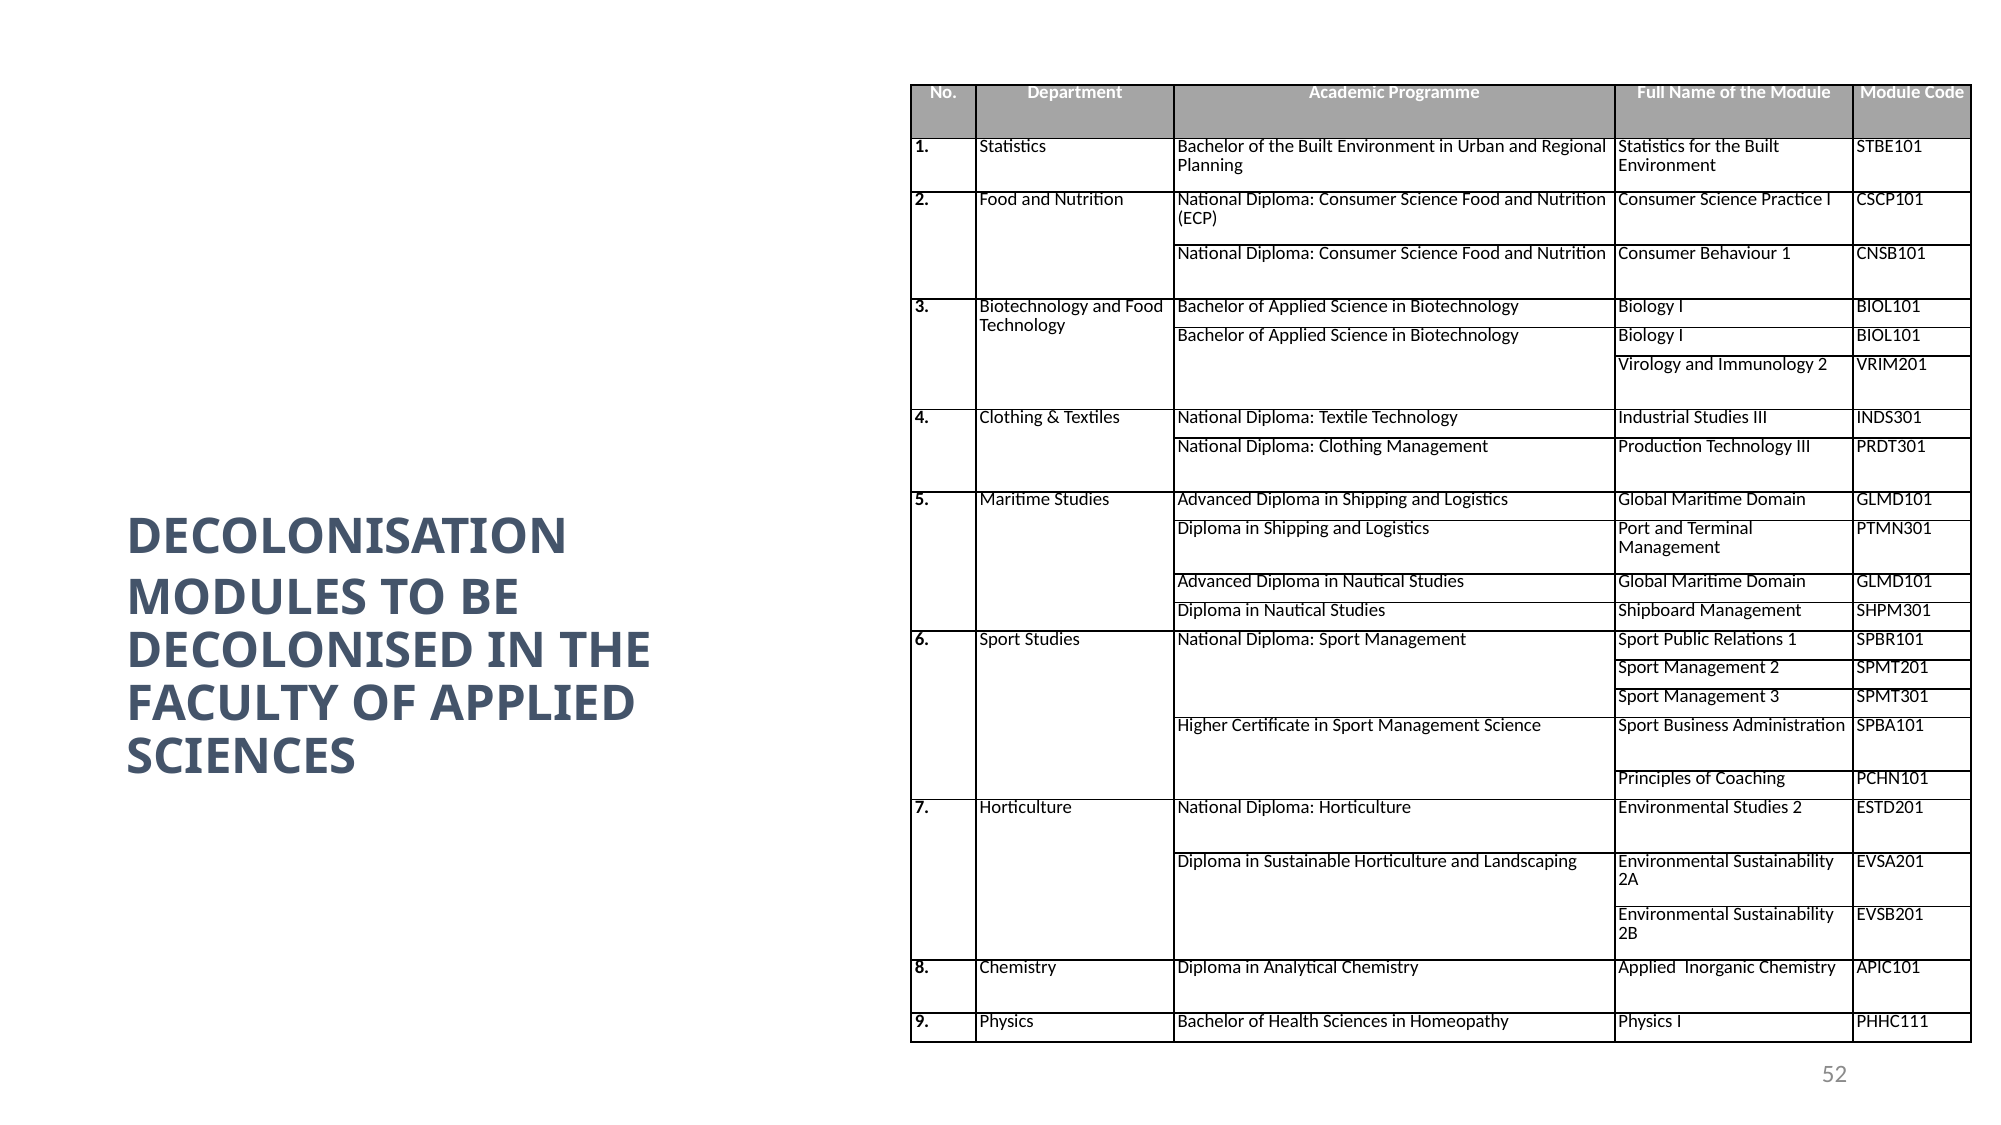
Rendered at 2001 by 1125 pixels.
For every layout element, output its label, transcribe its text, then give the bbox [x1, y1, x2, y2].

table_cell Production Technology III [1616, 439, 1852, 491]
table_cell National Diploma: Clothing Management [1175, 439, 1614, 491]
text_box DECOLONISATION MODULES TO BE DECOLONISED IN THE FACULTY OF APPLIED SCIENCES [111, 503, 682, 797]
table_cell SHPM301 [1854, 603, 1970, 630]
table_cell SPMT301 [1854, 690, 1970, 717]
table_cell BIOL101 [1854, 300, 1970, 327]
table_cell PCHN101 [1854, 772, 1970, 799]
slide_number 52 [1412, 1043, 1863, 1103]
table_cell [912, 139, 975, 191]
table_cell CNSB101 [1854, 246, 1970, 298]
table_cell Port and Terminal Management [1616, 521, 1852, 573]
table_cell Sport Studies [977, 632, 1173, 799]
table_cell Physics I [1616, 1014, 1852, 1041]
table_cell INDS301 [1854, 410, 1970, 437]
table_cell 2. [912, 193, 975, 298]
table_cell Clothing & Textiles [977, 410, 1173, 491]
table_cell National Diploma: Consumer Science Food and Nutrition [1175, 246, 1614, 298]
table_cell National Diploma: Sport Management [1175, 632, 1614, 717]
table_cell Physics [977, 1014, 1173, 1041]
table_cell Industrial Studies III [1616, 410, 1852, 437]
table_cell Sport Management 3 [1616, 690, 1852, 717]
table_cell Bachelor of Applied Science in Biotechnology [1175, 300, 1614, 327]
table_header Full Name of the Module [1616, 86, 1852, 138]
table_cell SPBA101 [1854, 718, 1970, 770]
table_cell Sport Business Administration [1616, 718, 1852, 770]
table_cell Diploma in Nautical Studies [1175, 603, 1614, 630]
table_cell 7. [912, 800, 975, 959]
table_cell 5. [912, 493, 975, 630]
table_header Department [977, 86, 1173, 138]
table_header Module Code [1854, 86, 1970, 138]
table_header Academic Programme [1175, 86, 1614, 138]
table_header No. [912, 86, 975, 138]
table_cell 8. [912, 961, 975, 1012]
table_cell Biotechnology and Food Technology [977, 300, 1173, 409]
table_cell Principles of Coaching [1616, 772, 1852, 799]
table_cell EVSA201 [1854, 854, 1970, 906]
table_cell Statistics for the Built Environment [1616, 139, 1852, 191]
table_cell Consumer Behaviour 1 [1616, 246, 1852, 298]
table_cell Environmental Sustainability 2B [1616, 907, 1852, 959]
table_cell Biology I [1616, 328, 1852, 355]
table_cell GLMD101 [1854, 493, 1970, 520]
table_cell 9. [912, 1014, 975, 1041]
table_cell SPMT201 [1854, 661, 1970, 688]
table_cell Maritime Studies [977, 493, 1173, 630]
table_cell Applied Inorganic Chemistry [1616, 961, 1852, 1012]
table_cell Horticulture [977, 800, 1173, 959]
table_cell Advanced Diploma in Nautical Studies [1175, 575, 1614, 602]
table_cell PHHC111 [1854, 1014, 1970, 1041]
table_cell National Diploma: Horticulture [1175, 800, 1614, 852]
table_cell Statistics [977, 139, 1173, 191]
table_cell Consumer Science Practice I [1616, 193, 1852, 244]
table_cell Global Maritime Domain [1616, 493, 1852, 520]
table_cell Biology I [1616, 300, 1852, 327]
table_cell 6. [912, 632, 975, 799]
table_cell Sport Public Relations 1 [1616, 632, 1852, 659]
table_cell Sport Management 2 [1616, 661, 1852, 688]
table_cell Virology and Immunology 2 [1616, 357, 1852, 409]
table_cell Advanced Diploma in Shipping and Logistics [1175, 493, 1614, 520]
table_cell 3. [912, 300, 975, 409]
table_cell BIOL101 [1854, 328, 1970, 355]
table_cell GLMD101 [1854, 575, 1970, 602]
table_cell APIC101 [1854, 961, 1970, 1012]
table_cell National Diploma: Consumer Science Food and Nutrition (ECP) [1175, 193, 1614, 244]
table_cell ESTD201 [1854, 800, 1970, 852]
table_cell Bachelor of Applied Science in Biotechnology [1175, 328, 1614, 409]
table_cell National Diploma: Textile Technology [1175, 410, 1614, 437]
table_cell PRDT301 [1854, 439, 1970, 491]
table_cell Food and Nutrition [977, 193, 1173, 298]
table_cell 4. [912, 410, 975, 491]
table_cell PTMN301 [1854, 521, 1970, 573]
table_cell Higher Certificate in Sport Management Science [1175, 718, 1614, 799]
table_cell Bachelor of Health Sciences in Homeopathy [1175, 1014, 1614, 1041]
table_cell Chemistry [977, 961, 1173, 1012]
table_cell Global Maritime Domain [1616, 575, 1852, 602]
table_cell CSCP101 [1854, 193, 1970, 244]
table_cell Diploma in Shipping and Logistics [1175, 521, 1614, 573]
table_cell STBE101 [1854, 139, 1970, 191]
table_cell Diploma in Analytical Chemistry [1175, 961, 1614, 1012]
table_cell SPBR101 [1854, 632, 1970, 659]
table_cell VRIM201 [1854, 357, 1970, 409]
table_cell Diploma in Sustainable Horticulture and Landscaping [1175, 854, 1614, 959]
table_cell Shipboard Management [1616, 603, 1852, 630]
table_cell EVSB201 [1854, 907, 1970, 959]
table_cell Bachelor of the Built Environment in Urban and Regional Planning [1175, 139, 1614, 191]
table_cell Environmental Sustainability 2A [1616, 854, 1852, 906]
table_cell Environmental Studies 2 [1616, 800, 1852, 852]
